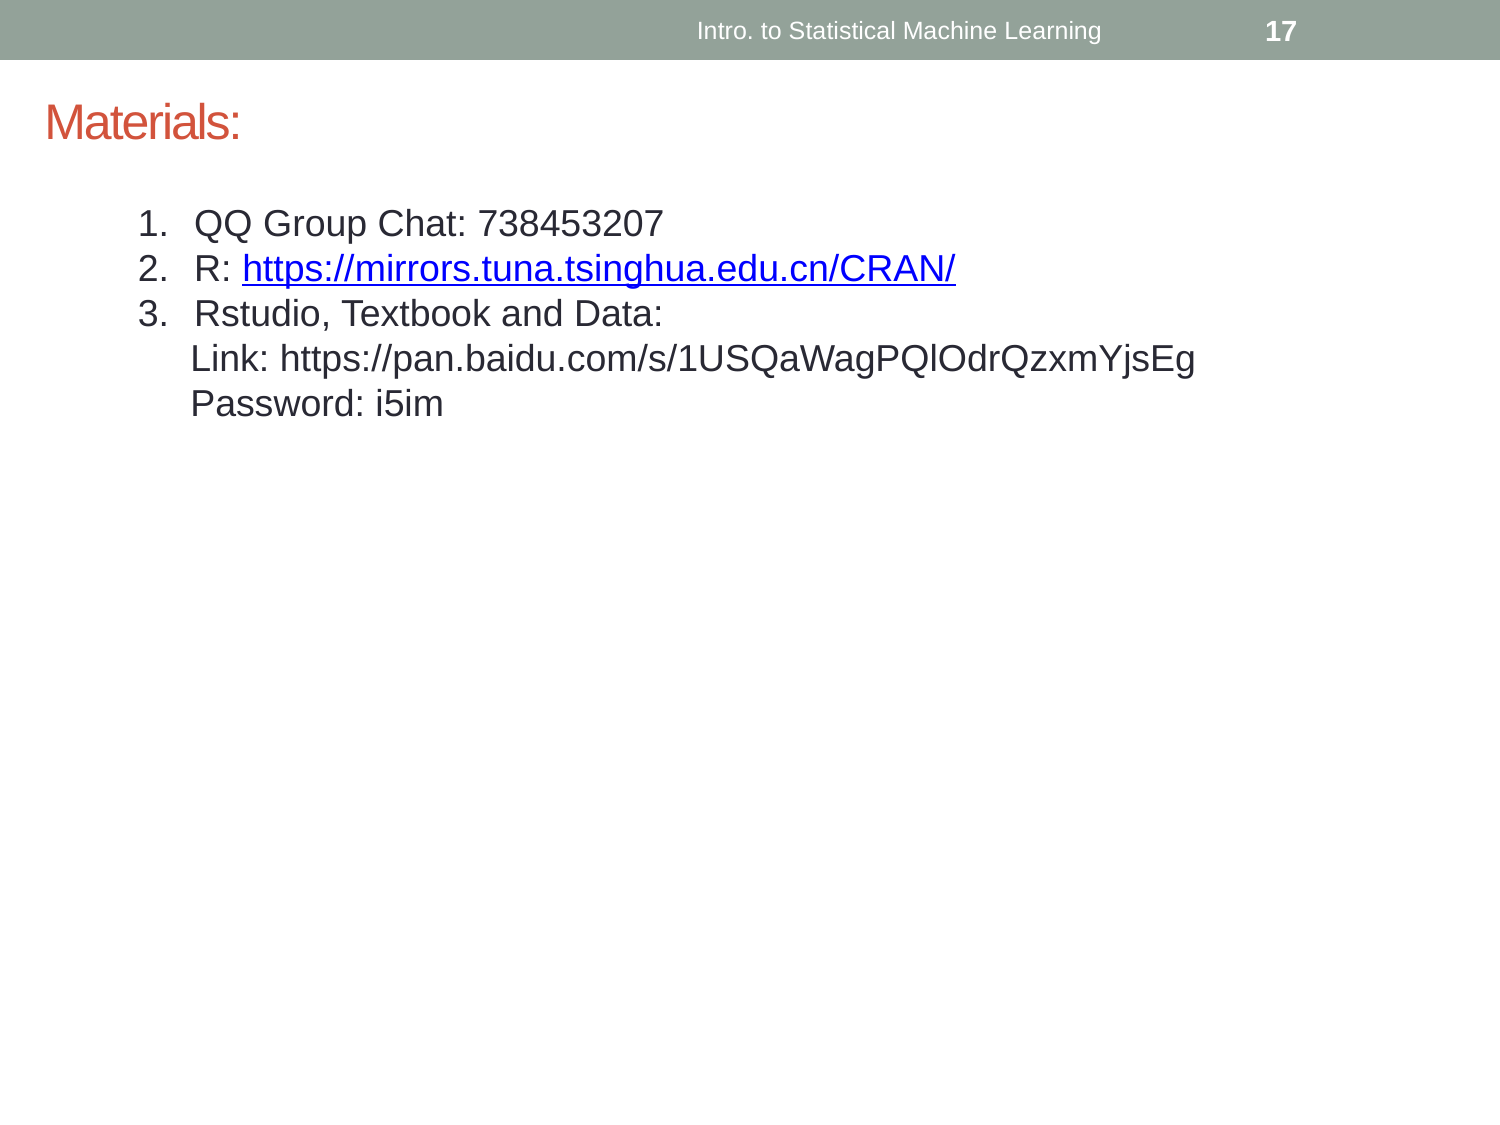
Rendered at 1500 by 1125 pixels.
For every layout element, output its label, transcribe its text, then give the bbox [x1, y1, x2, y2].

footer Intro. to Statistical Machine Learning [562, 3, 1238, 57]
text_box QQ Group Chat: 738453207 R: https://mirrors.tuna.tsinghua.edu.cn/CRAN/ Rstudio, Textbook and Data: Link: https://pan.baidu.com/s/1USQaWagPQlOdrQzxmYjsEg Password: i5im [123, 191, 1223, 432]
slide_number 17 [1250, 3, 1425, 57]
text_box Materials: [29, 81, 258, 157]
